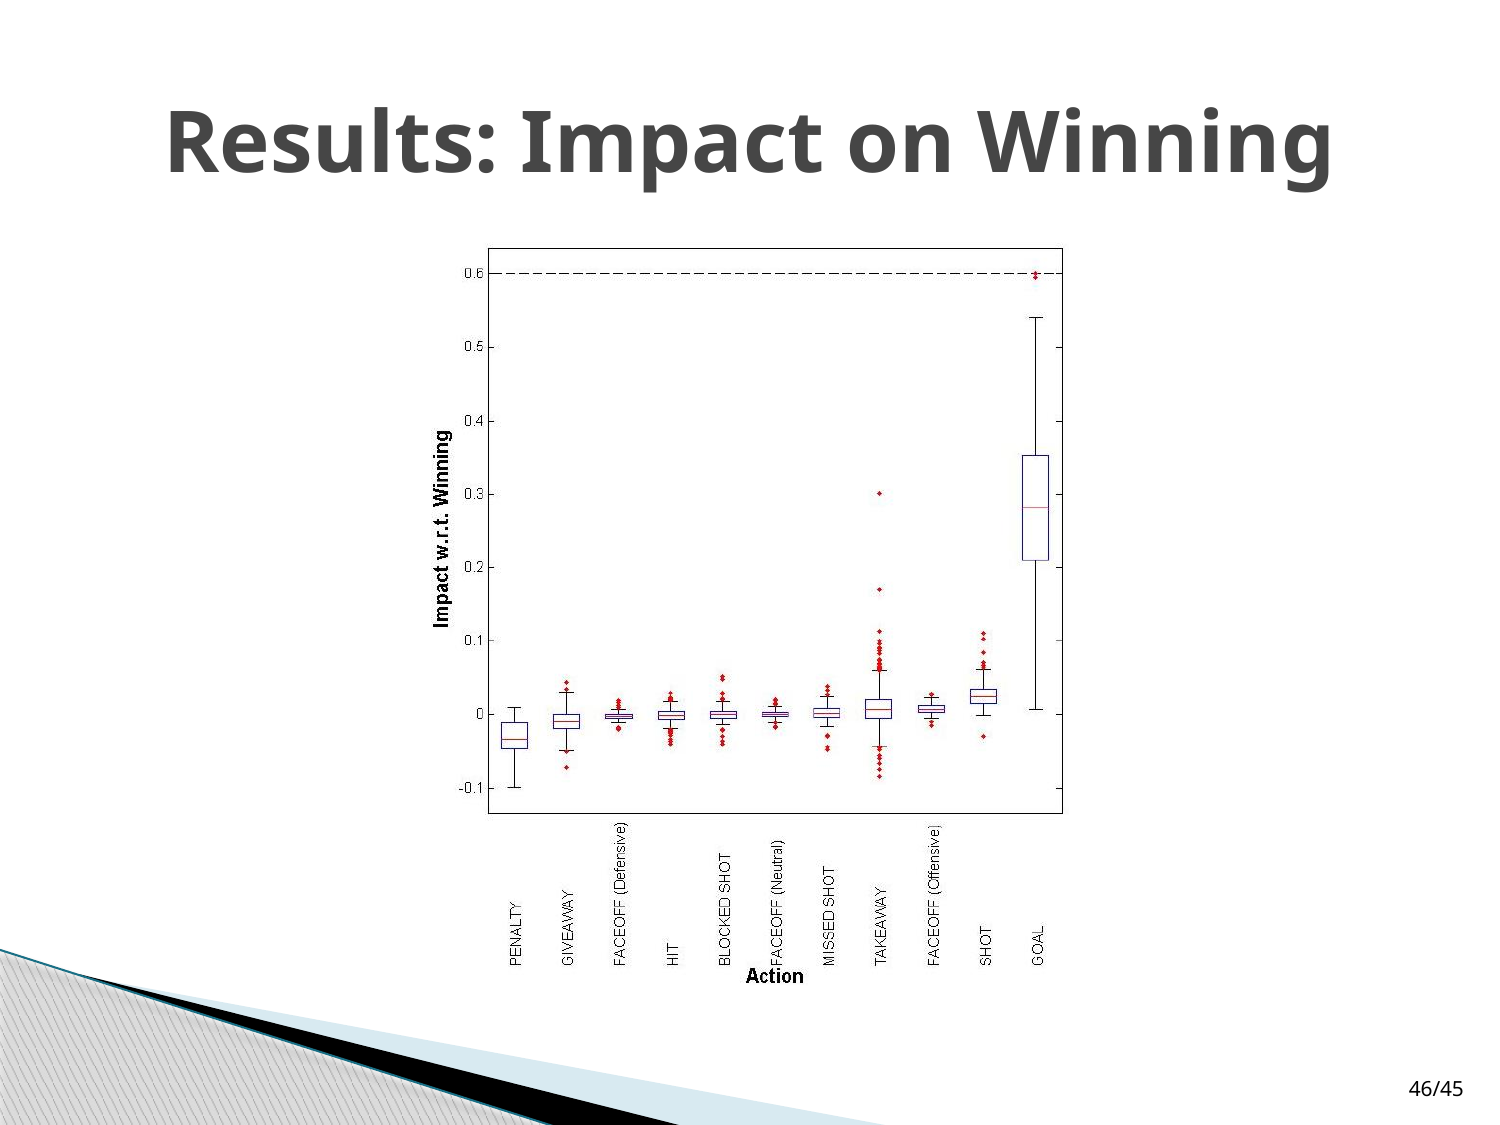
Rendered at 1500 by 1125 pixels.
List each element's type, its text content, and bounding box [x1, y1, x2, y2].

title Results: Impact on Winning [75, 45, 1425, 233]
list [430, 242, 1069, 986]
slide_number 46/45 [1376, 1051, 1479, 1112]
